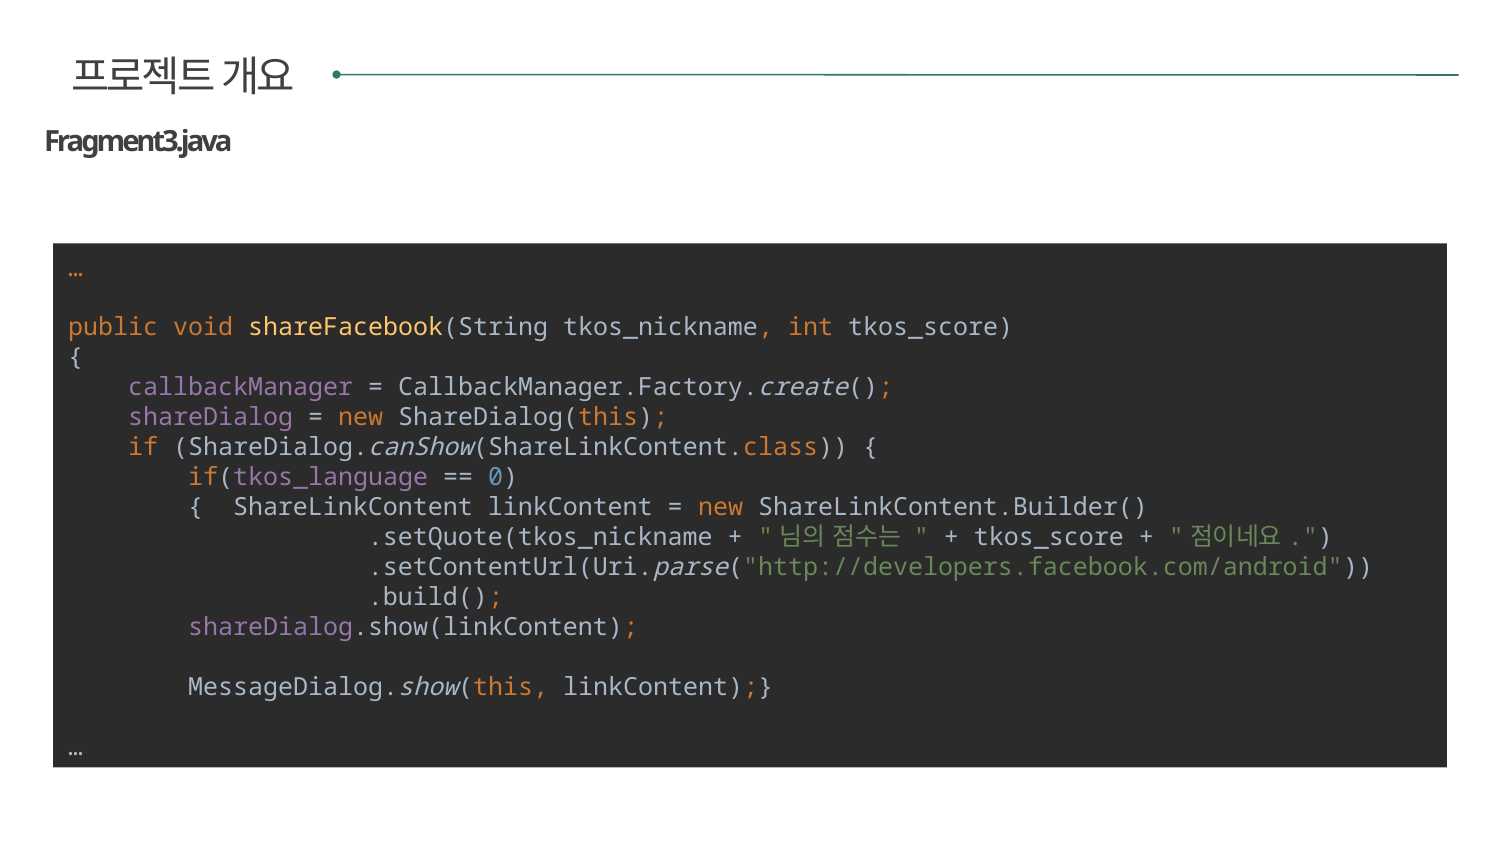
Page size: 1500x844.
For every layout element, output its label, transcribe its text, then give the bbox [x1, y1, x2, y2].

text_box Fragment3.java [29, 115, 408, 166]
list … public void shareFacebook(String tkos_nickname, int tkos_score) { callbackManager = CallbackManager.Factory.create(); shareDialog = new ShareDialog(this); if (ShareDialog.canShow(ShareLinkContent.class)) { if(tkos_language == 0) { ShareLinkContent linkContent = new ShareLinkContent.Builder() .setQuote(tkos_nickname + "님의 점수는 " + tkos_score + "점이네요.") .setContentUrl(Uri.parse("http://developers.facebook.com/android")) .build(); shareDialog.show(linkContent); MessageDialog.show(this, linkContent);} … [53, 243, 1447, 768]
text_box 프로젝트 개요 [29, 42, 337, 107]
